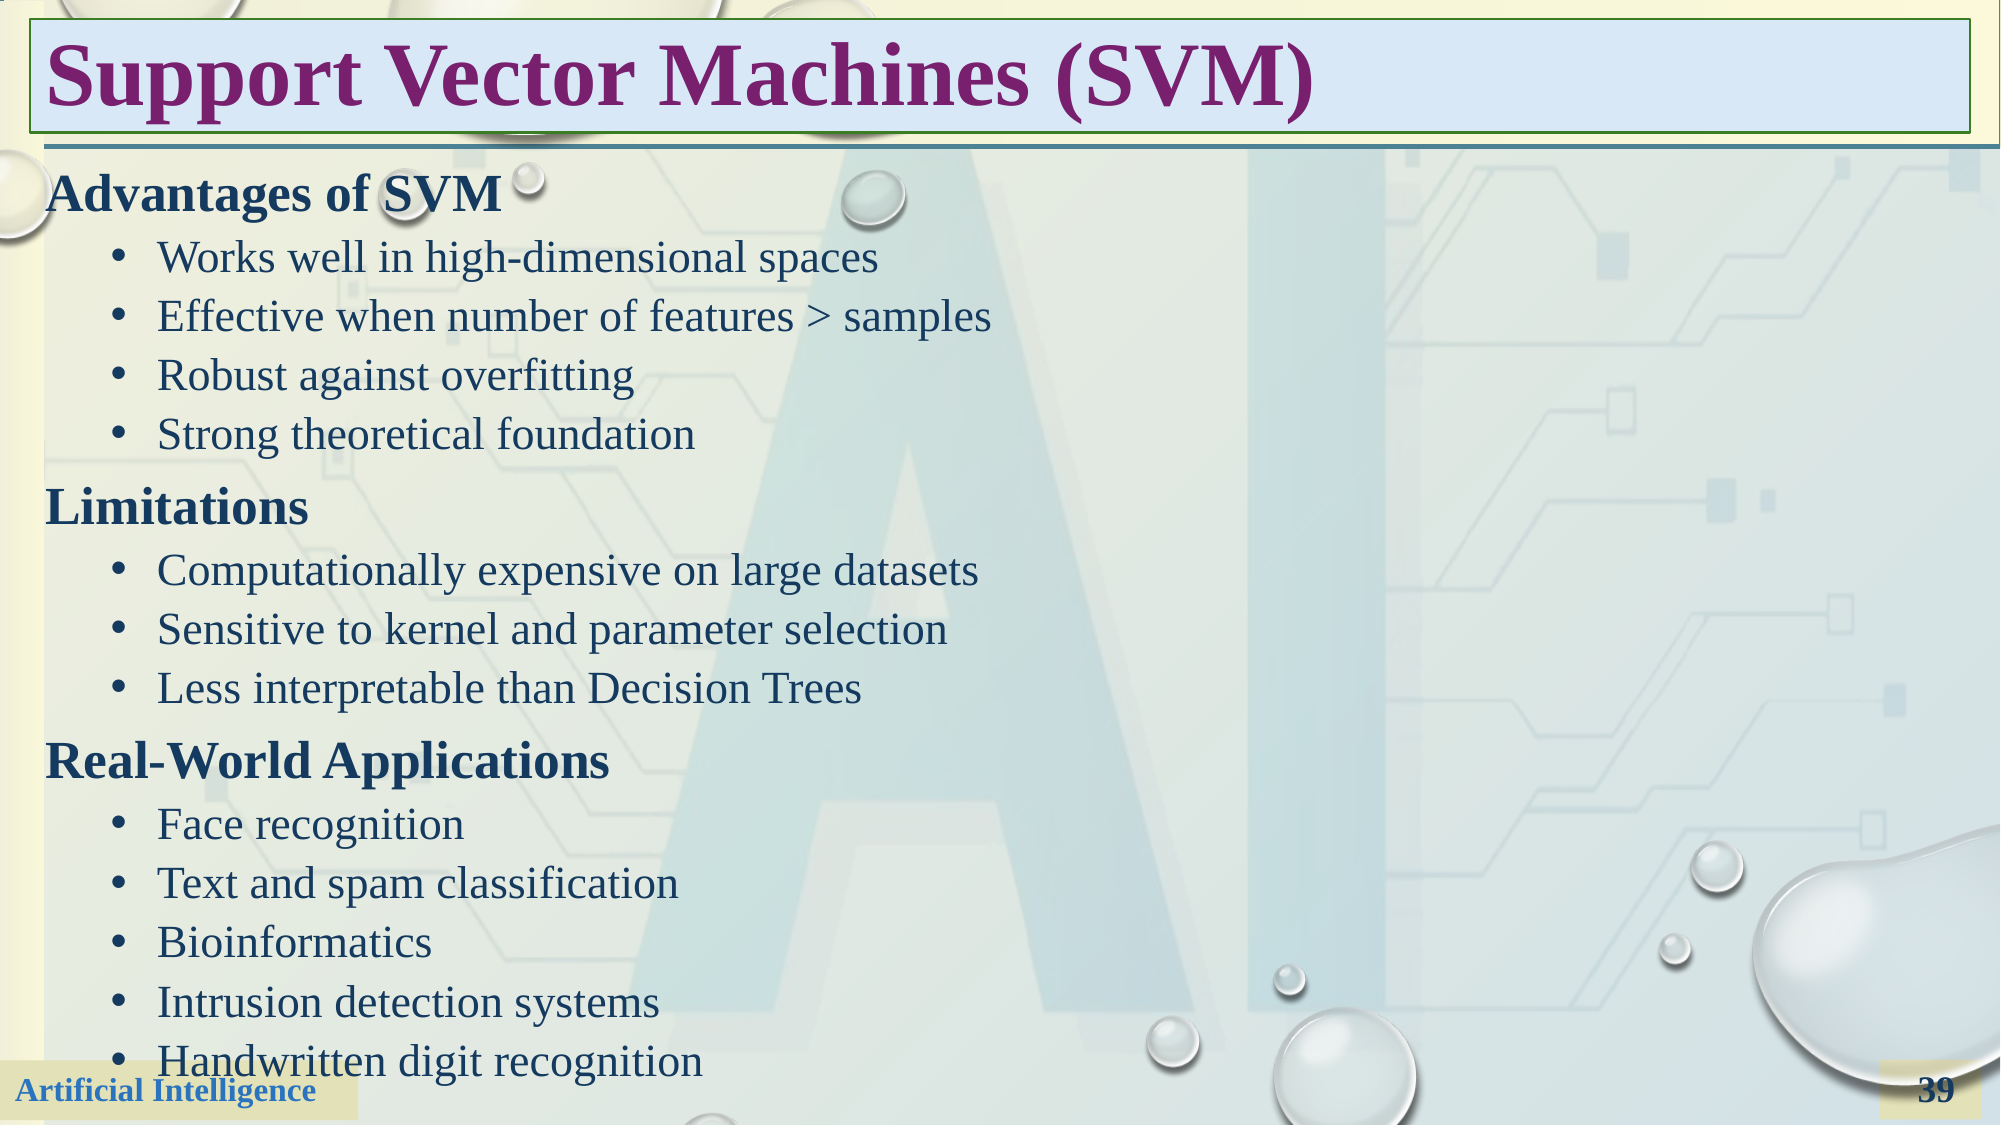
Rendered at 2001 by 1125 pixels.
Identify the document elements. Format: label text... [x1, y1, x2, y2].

picture [0, 0, 2001, 1125]
slide_number 39 [1692, 1057, 1970, 1118]
title Support Vector Machines (SVM) [29, 18, 1971, 134]
list Advantages of SVM Works well in high-dimensional spaces Effective when number of features > samples Robust against overfitting Strong theoretical foundation Limitations Computationally expensive on large datasets Sensitive to kernel and parameter selection Less interpretable than Decision Trees Real-World Applications Face recognition Text and spam classification Bioinformatics Intrusion detection systems Handwritten digit recognition [30, 157, 1975, 1099]
